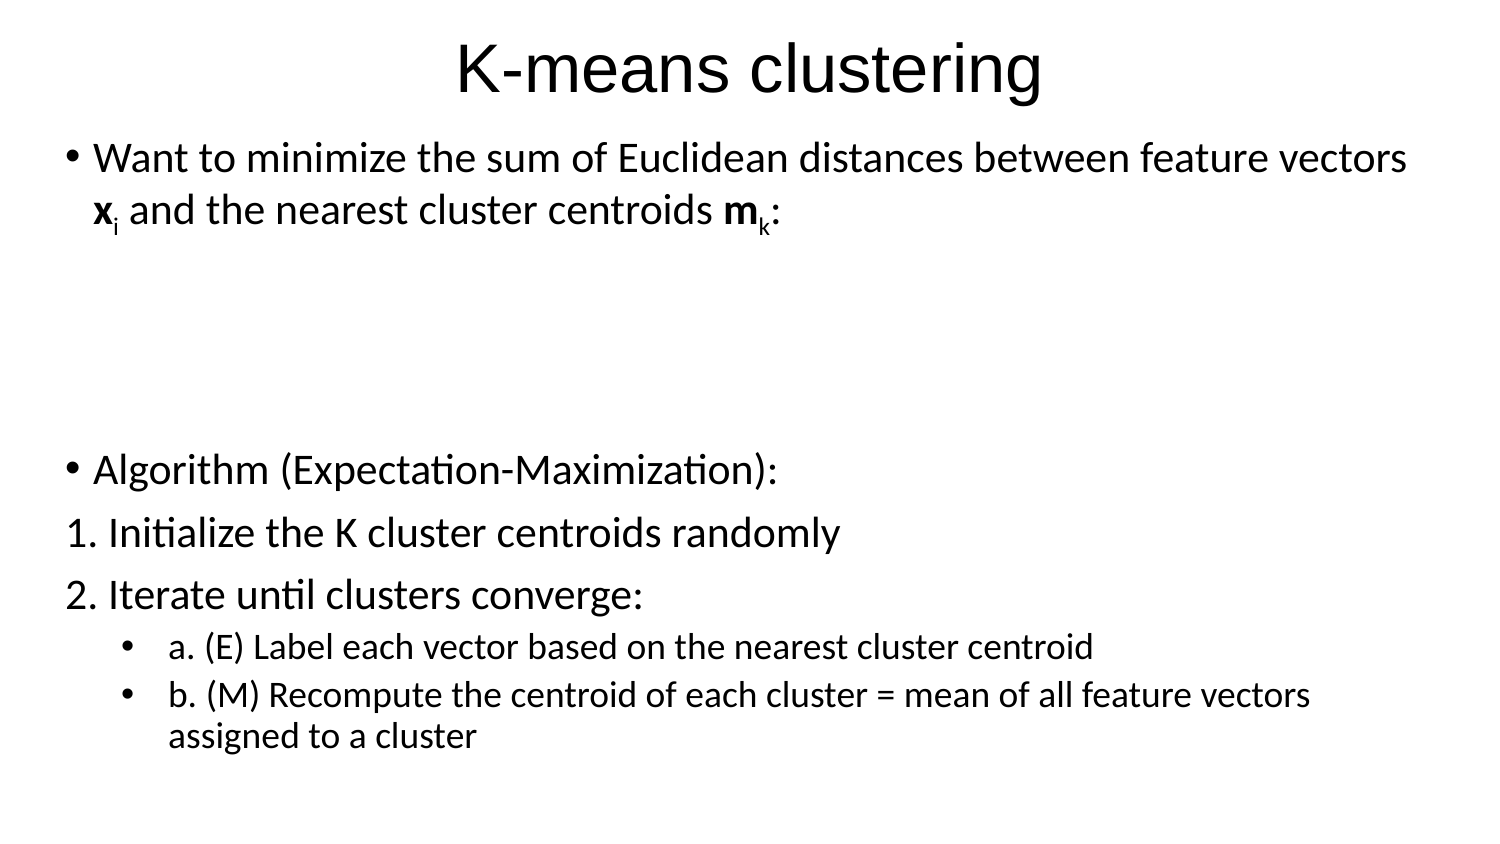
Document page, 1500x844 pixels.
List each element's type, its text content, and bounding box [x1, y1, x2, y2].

title K-means clustering [243, 0, 1257, 141]
